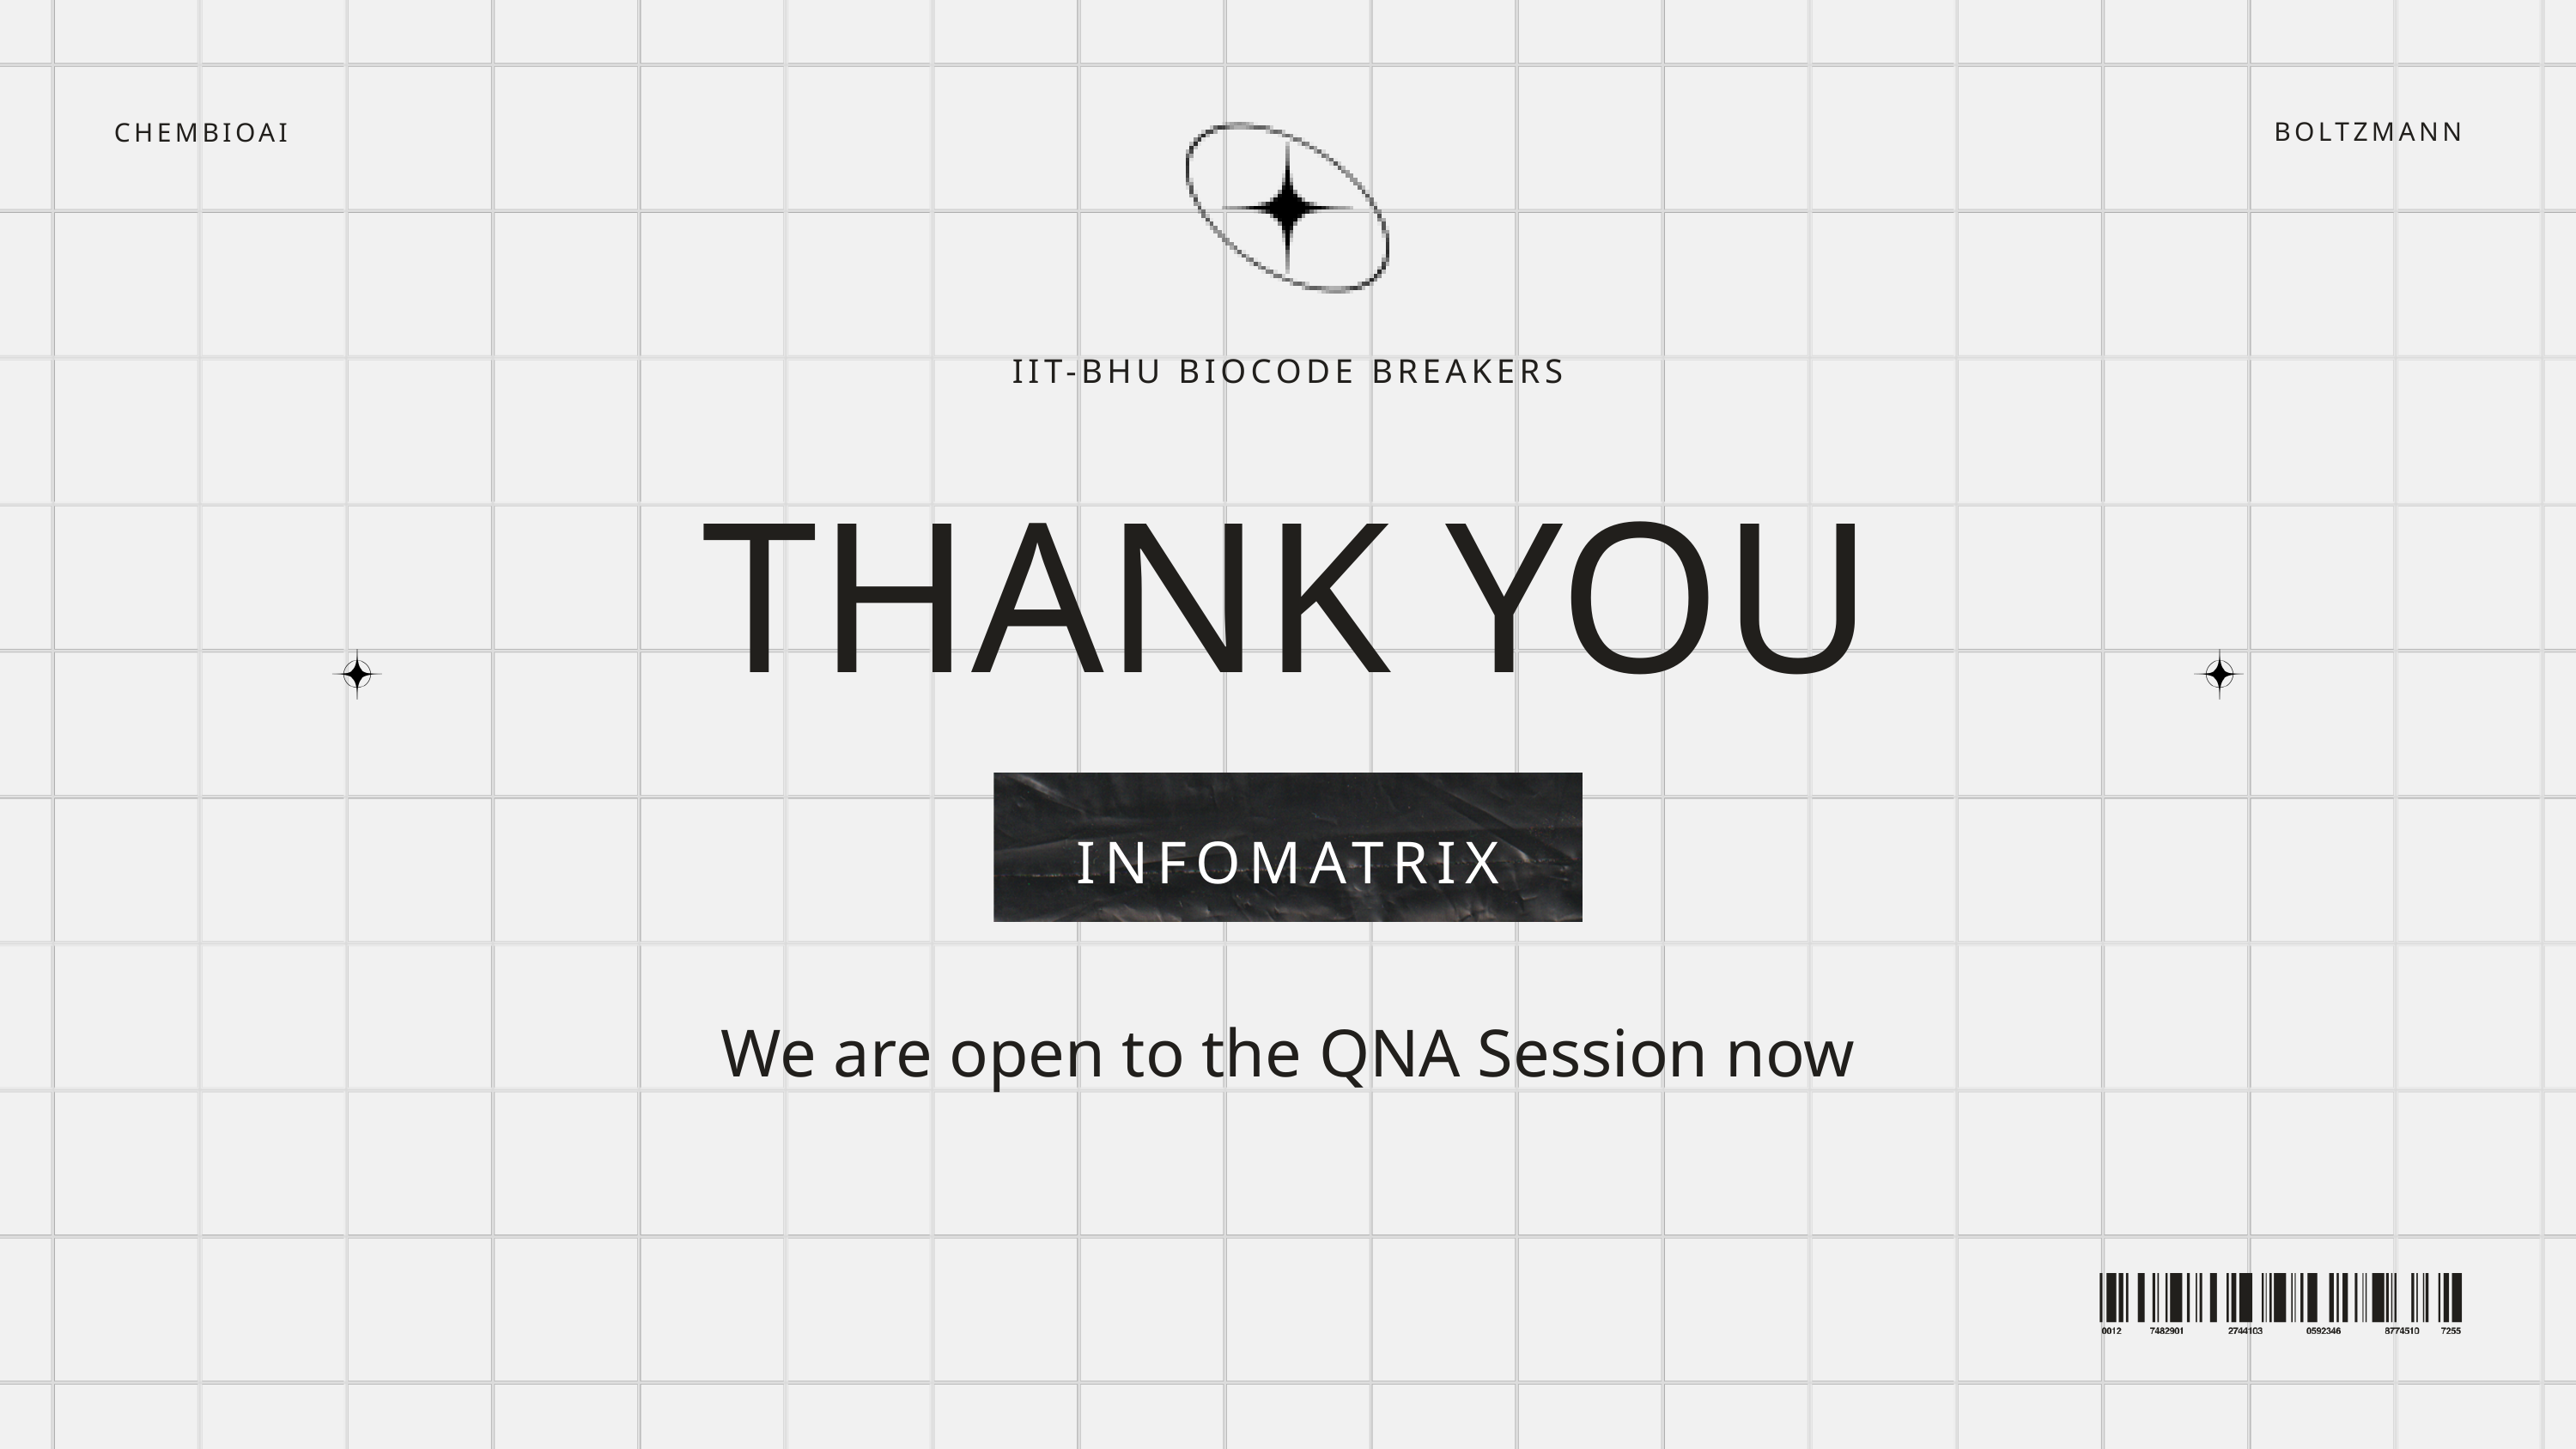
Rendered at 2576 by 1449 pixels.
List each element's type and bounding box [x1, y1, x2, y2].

text_box [993, 772, 1583, 922]
text_box [0, 0, 2576, 1449]
